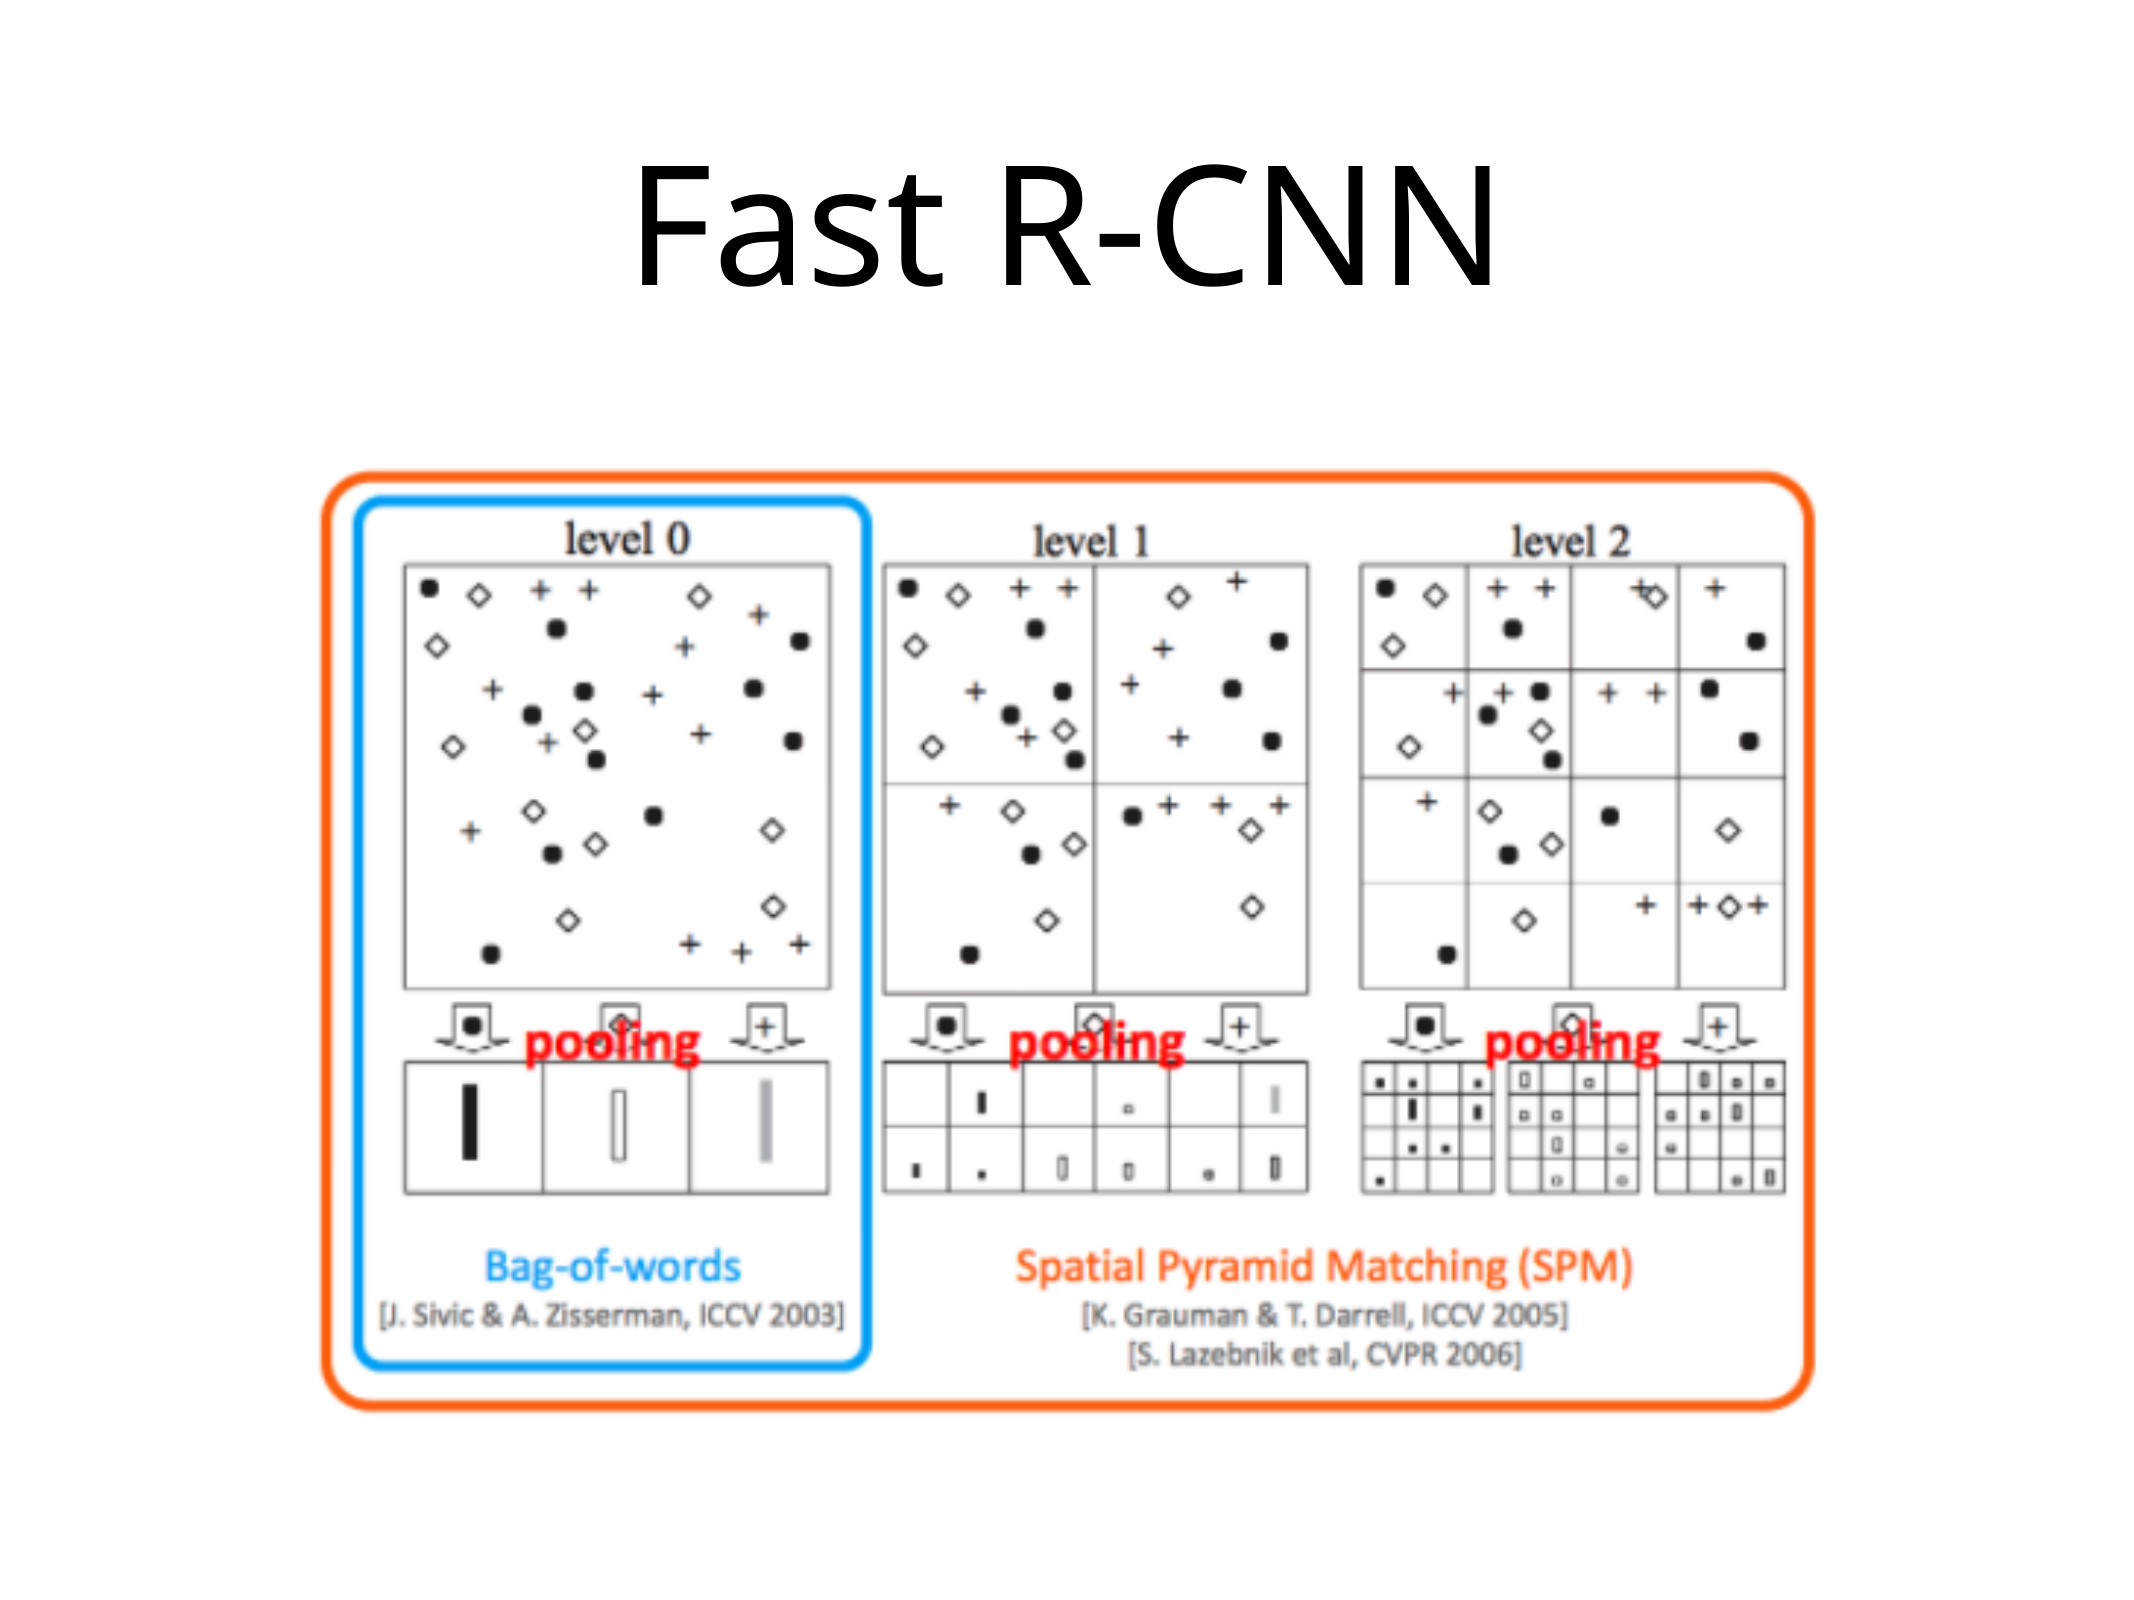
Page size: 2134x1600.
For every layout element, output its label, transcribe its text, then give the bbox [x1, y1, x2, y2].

picture [308, 458, 1826, 1425]
title Fast R-CNN [155, 41, 1978, 397]
